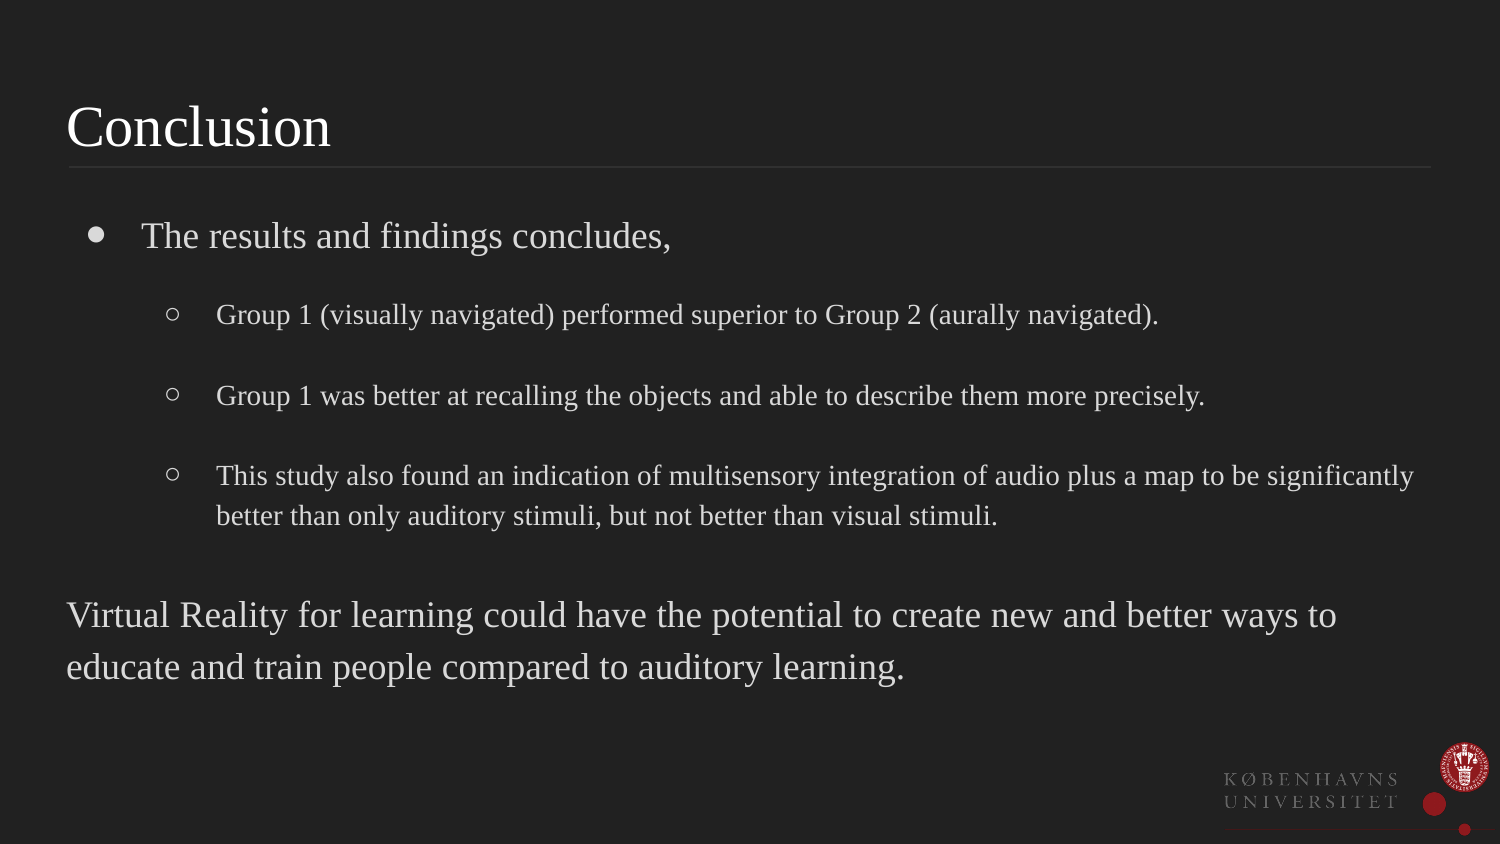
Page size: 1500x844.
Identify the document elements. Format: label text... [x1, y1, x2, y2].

list The results and findings concludes, Group 1 (visually navigated) performed superior to Group 2 (aurally navigated). Group 1 was better at recalling the objects and able to describe them more precisely. This study also found an indication of multisensory integration of audio plus a map to be significantly better than only auditory stimuli, but not better than visual stimuli. Virtual Reality for learning could have the potential to create new and better ways to educate and train people compared to auditory learning. [51, 189, 1449, 750]
picture [1215, 737, 1500, 844]
title Conclusion [51, 72, 1449, 167]
